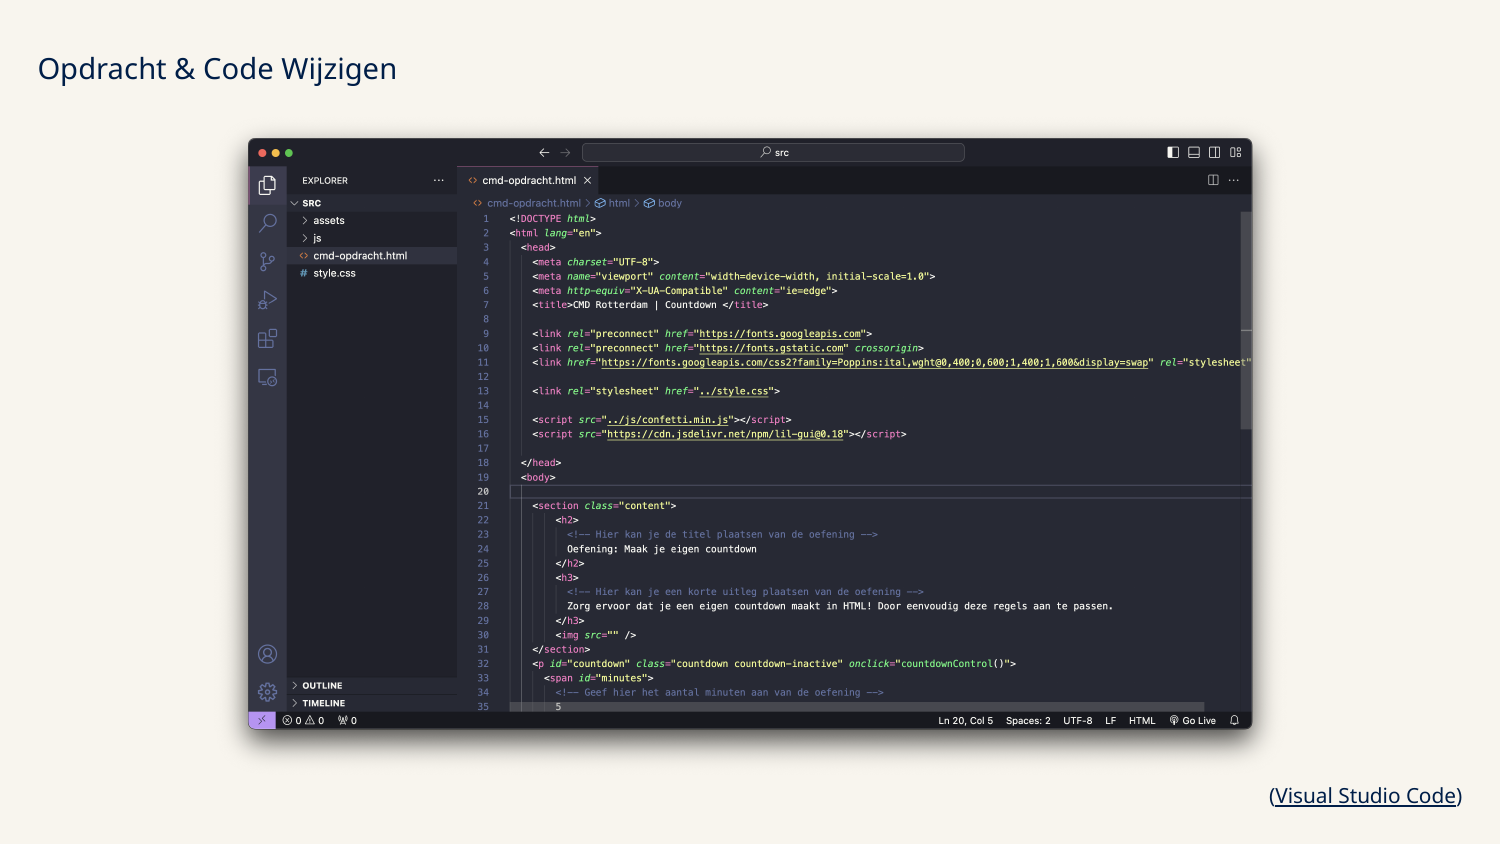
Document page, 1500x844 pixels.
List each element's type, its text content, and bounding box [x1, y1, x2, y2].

picture [210, 113, 1289, 778]
text_box Opdracht & Code Wijzigen [37, 37, 1463, 98]
text_box (Visual Studio Code) [1216, 777, 1463, 811]
